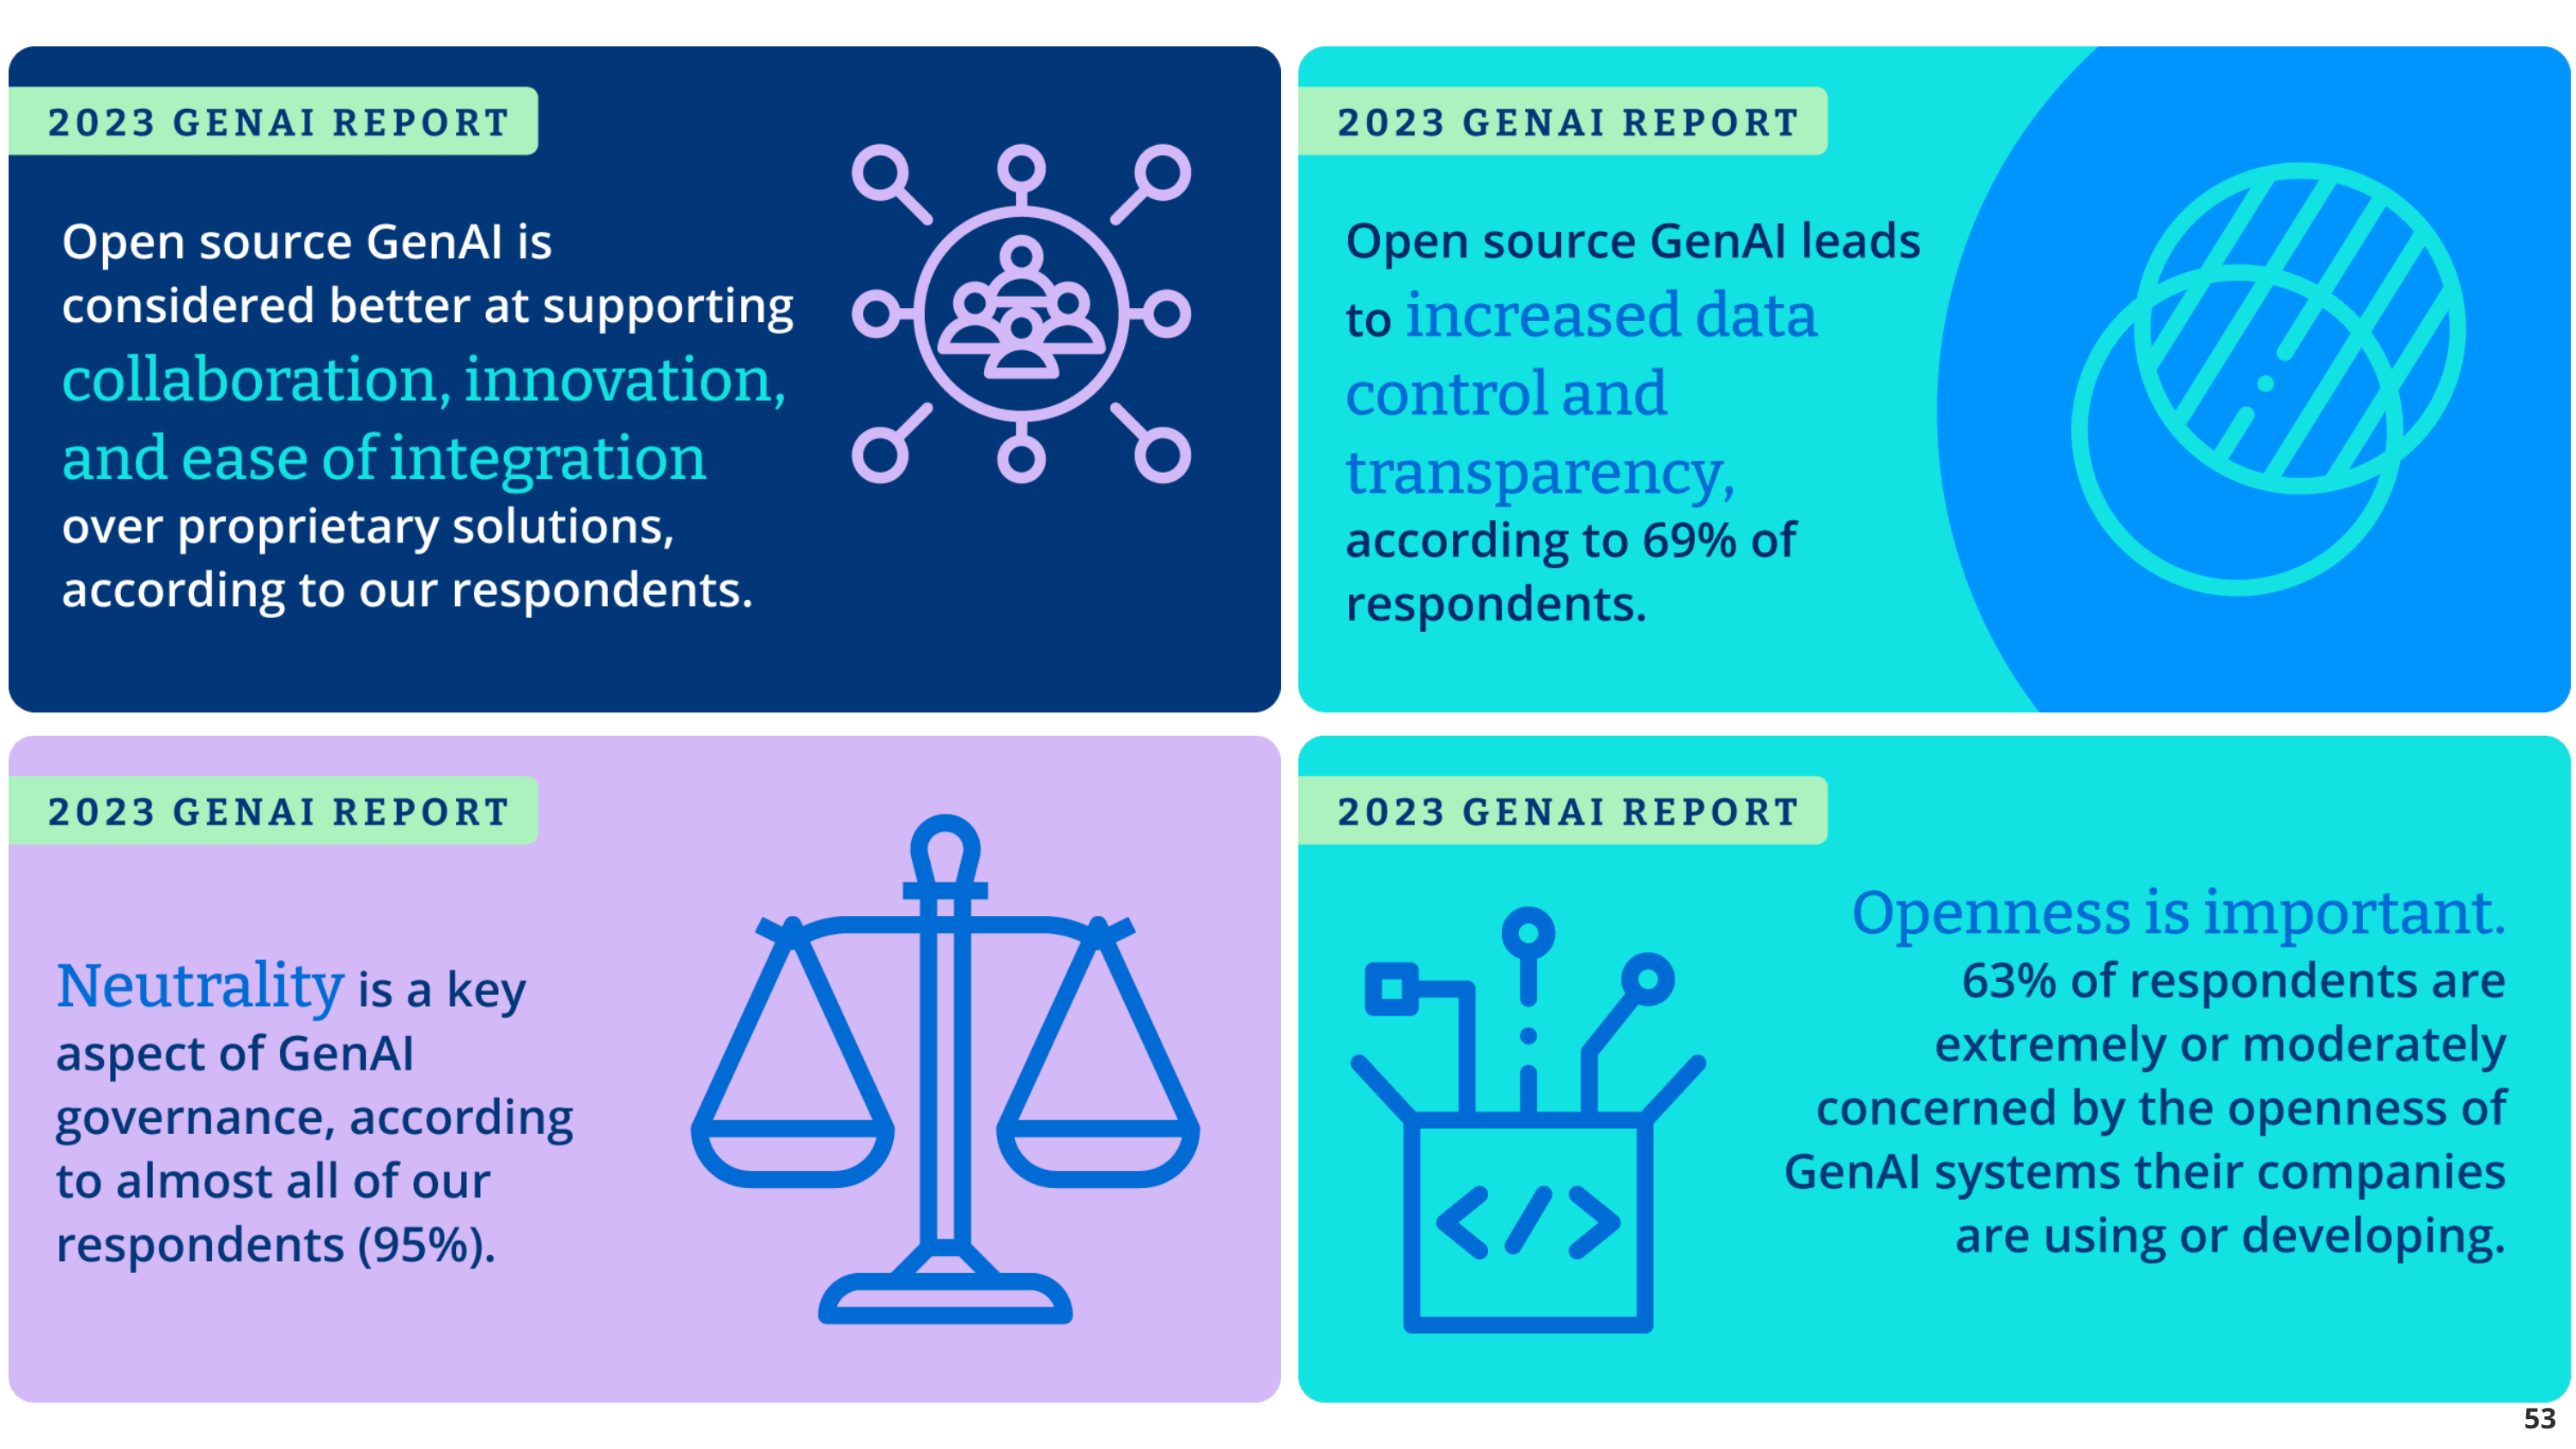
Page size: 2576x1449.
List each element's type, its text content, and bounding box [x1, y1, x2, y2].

picture [1297, 45, 2571, 712]
picture [8, 45, 1281, 712]
slide_number ‹#› [2498, 1391, 2576, 1449]
picture [8, 736, 1281, 1403]
picture [1297, 736, 2571, 1403]
